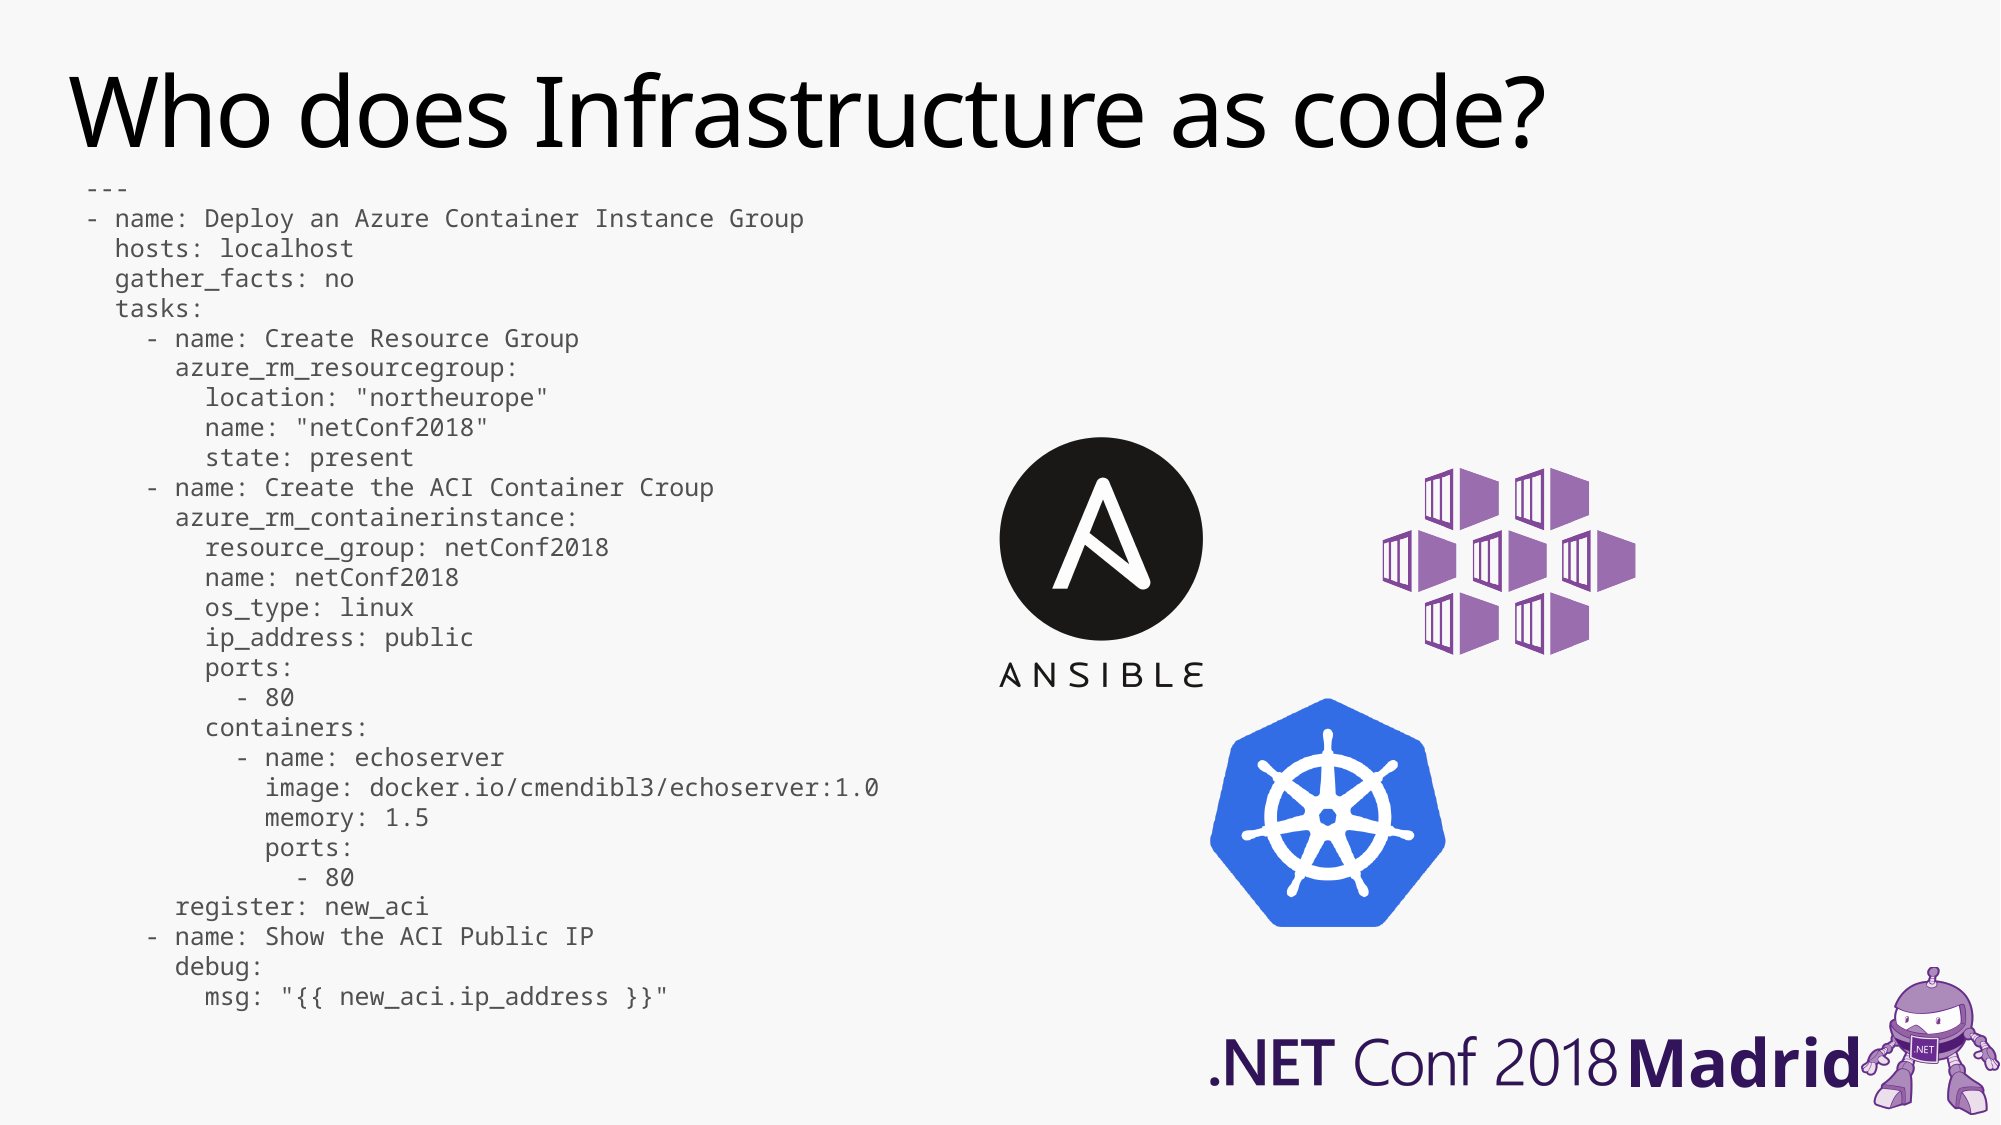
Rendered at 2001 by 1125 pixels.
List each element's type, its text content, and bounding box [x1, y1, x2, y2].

picture [1861, 967, 2000, 1115]
picture [1210, 1036, 1617, 1086]
picture [999, 434, 1636, 938]
title Who does Infrastructure as code? [44, 47, 1957, 196]
text_box --- - name: Deploy an Azure Container Instance Group hosts: localhost gather_facts: no tasks: - name: Create Resource Group azure_rm_resourcegroup: location: "northeurope" name: "netConf2018" state: present - name: Create the ACI Container Croup azure_rm_containerinstance: resource_group: netConf2018 name: netConf2018 os_type: linux ip_address: public ports: - 80 containers: - name: echoserver image: docker.io/cmendibl3/echoserver:1.0 memory: 1.5 ports: - 80 register: new_aci - name: Show the ACI Public IP debug: msg: "{{ new_aci.ip_address }}" [69, 164, 1383, 1018]
